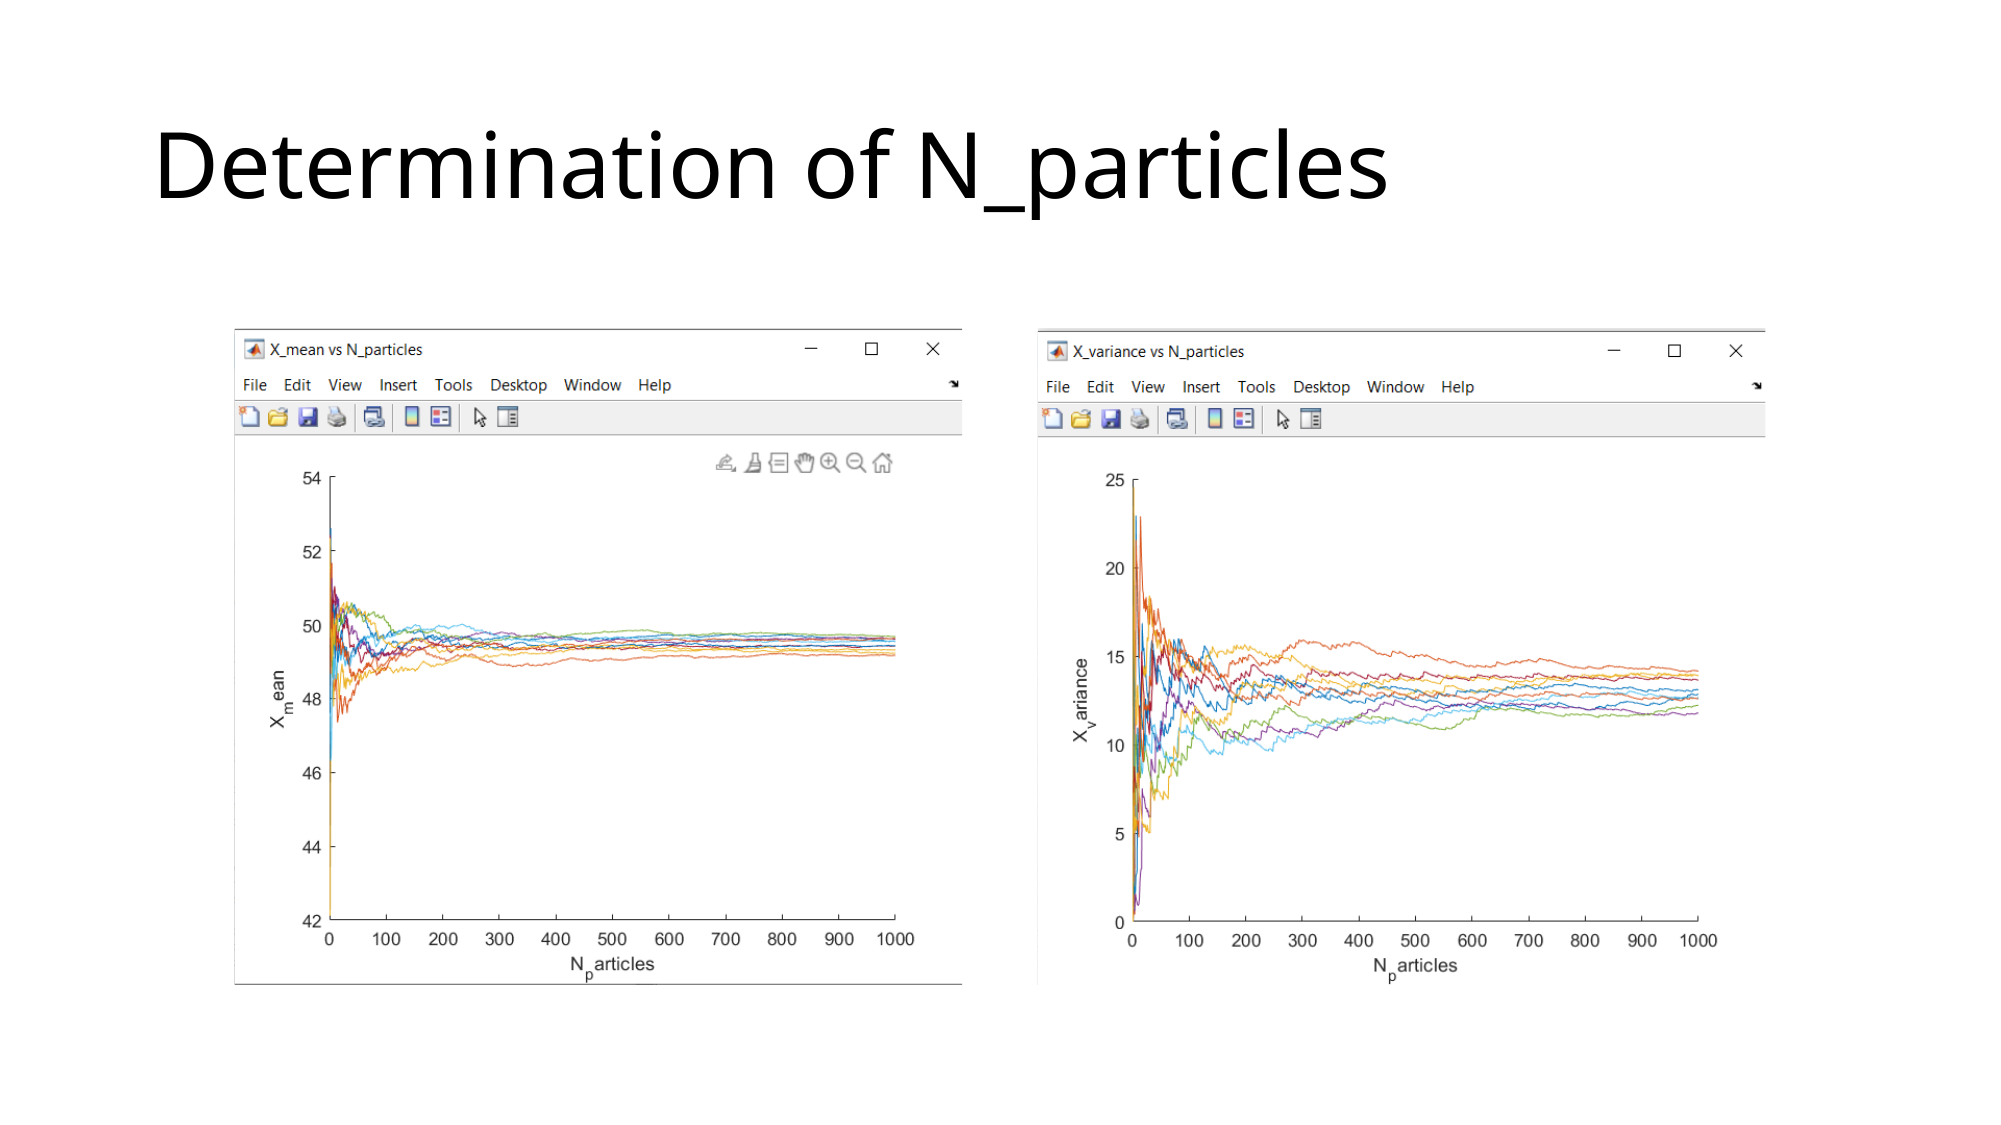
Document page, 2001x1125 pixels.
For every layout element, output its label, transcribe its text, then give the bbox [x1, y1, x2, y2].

picture [234, 328, 963, 985]
picture [1037, 328, 1766, 985]
title Determination of N_particles [137, 59, 1863, 278]
